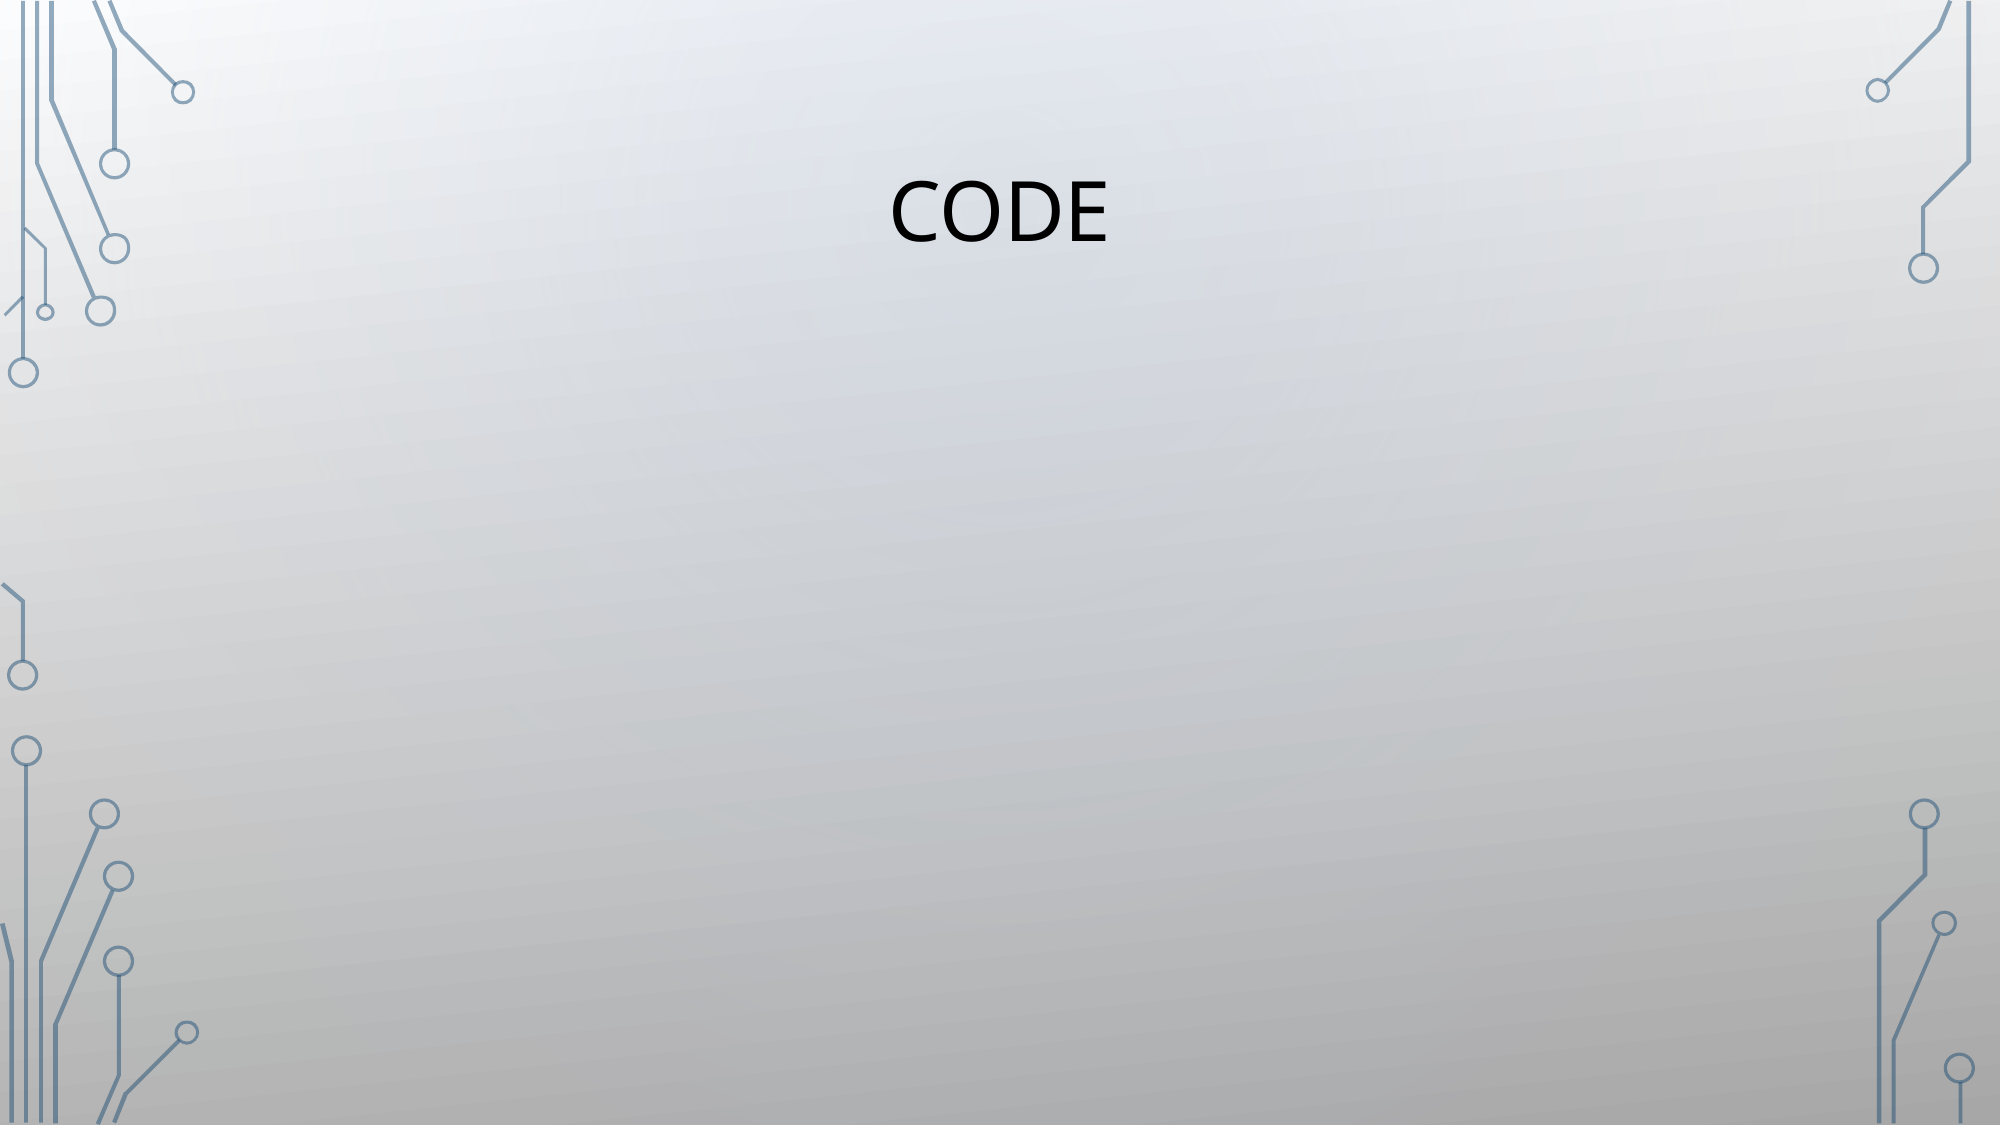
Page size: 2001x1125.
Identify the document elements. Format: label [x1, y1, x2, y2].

text_box [0, 0, 201, 1125]
picture [201, 0, 2000, 1125]
text_box [1863, 0, 1976, 1124]
